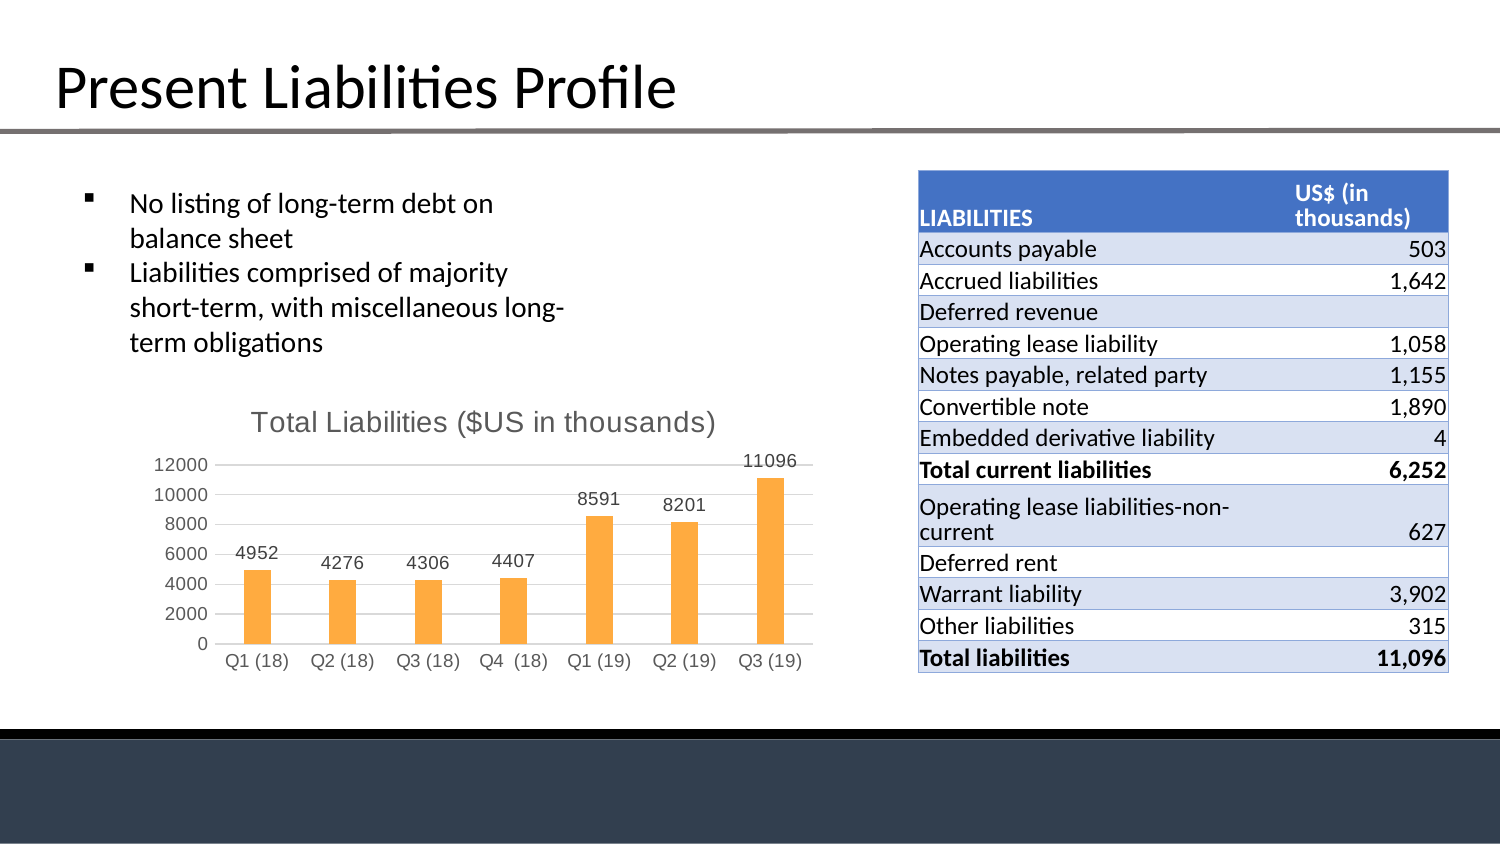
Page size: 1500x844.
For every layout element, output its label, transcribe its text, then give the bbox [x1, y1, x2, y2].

table_cell Embedded derivative liability [919, 422, 1293, 453]
table_header LIABILITIES [919, 171, 1293, 232]
table_cell Operating lease liability [919, 328, 1293, 358]
table_header US$ (in thousands) [1293, 171, 1448, 232]
table_cell Total liabilities [919, 641, 1293, 672]
table_cell Accrued liabilities [919, 265, 1293, 295]
text_box No listing of long-term debt on balance sheet Liabilities comprised of majority short-term, with miscellaneous long-term obligations [67, 176, 582, 367]
table_cell Warrant liability [919, 578, 1293, 609]
table_cell 315 [1293, 610, 1448, 640]
table_cell 503 [1293, 233, 1448, 264]
table_cell 627 [1293, 485, 1448, 546]
text_box Present Liabilities Profile [44, 0, 1500, 128]
text_box [0, 729, 1500, 740]
table_cell Total current liabilities [919, 454, 1293, 484]
table_cell Accounts payable [919, 233, 1293, 264]
table_cell 3,902 [1293, 578, 1448, 609]
table_cell Convertible note [919, 391, 1293, 421]
table_cell [1293, 547, 1448, 577]
chart [139, 383, 827, 679]
table_cell Other liabilities [919, 610, 1293, 640]
table_cell Operating lease liabilities-non-current [919, 485, 1293, 546]
table_cell 6,252 [1293, 454, 1448, 484]
table_cell 1,058 [1293, 328, 1448, 358]
table_cell 4 [1293, 422, 1448, 453]
table_cell 11,096 [1293, 641, 1448, 672]
table_cell [1293, 296, 1448, 327]
table_cell 1,642 [1293, 265, 1448, 295]
table_cell Notes payable, related party [919, 359, 1293, 390]
table_cell Deferred revenue [919, 296, 1293, 327]
text_box [0, 740, 1500, 844]
table_cell Deferred rent [919, 547, 1293, 577]
table_cell 1,890 [1293, 391, 1448, 421]
table_cell 1,155 [1293, 359, 1448, 390]
